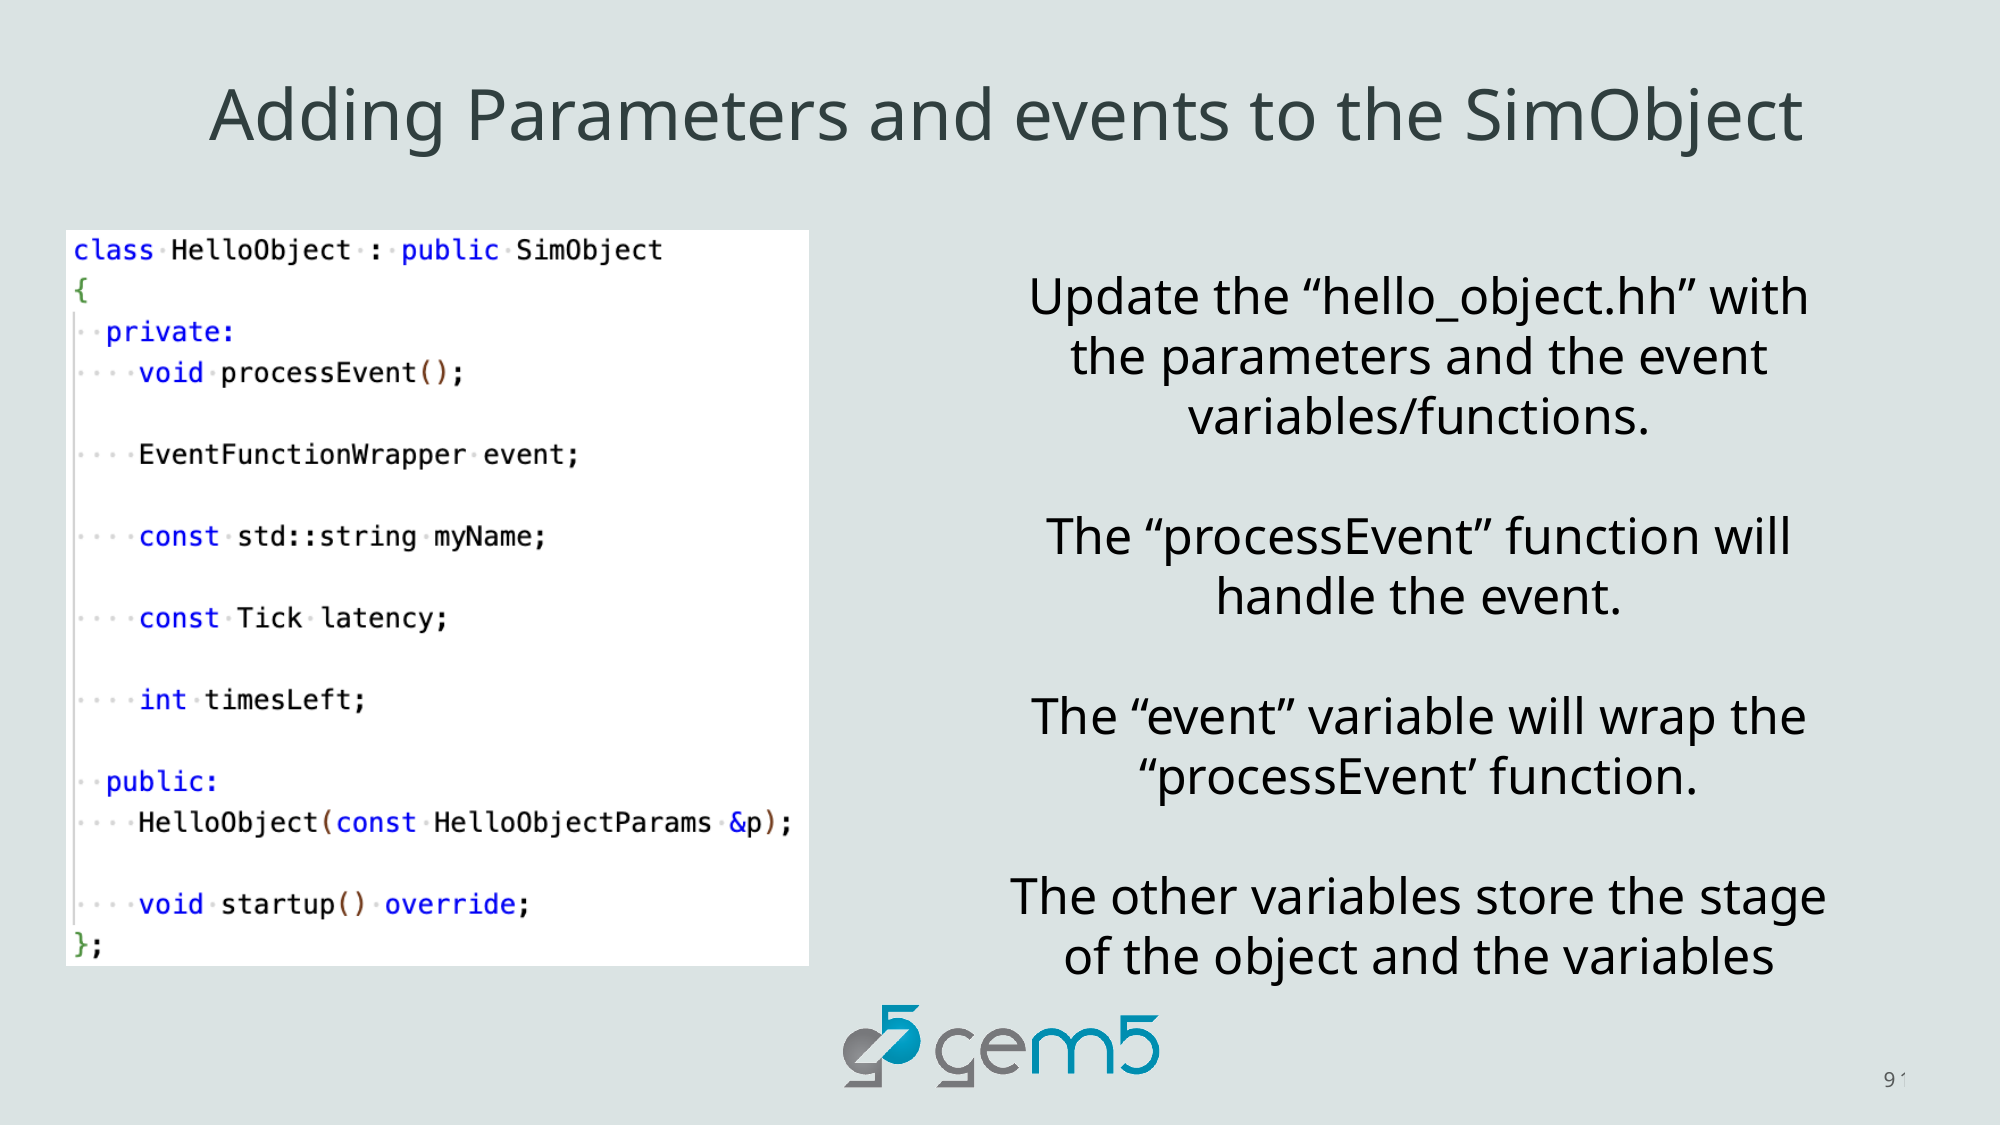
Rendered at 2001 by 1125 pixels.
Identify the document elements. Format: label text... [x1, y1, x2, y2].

title Adding Parameters and events to the SimObject [169, 53, 1845, 162]
picture [65, 230, 1193, 1120]
text_box Update the “hello_object.hh” with the parameters and the event variables/functions. The “processEvent” function will handle the event. The “event” variable will wrap the “processEvent’ function. The other variables store the stage of the object and the variables [993, 257, 1845, 993]
slide_number 91 [1637, 1042, 1927, 1119]
